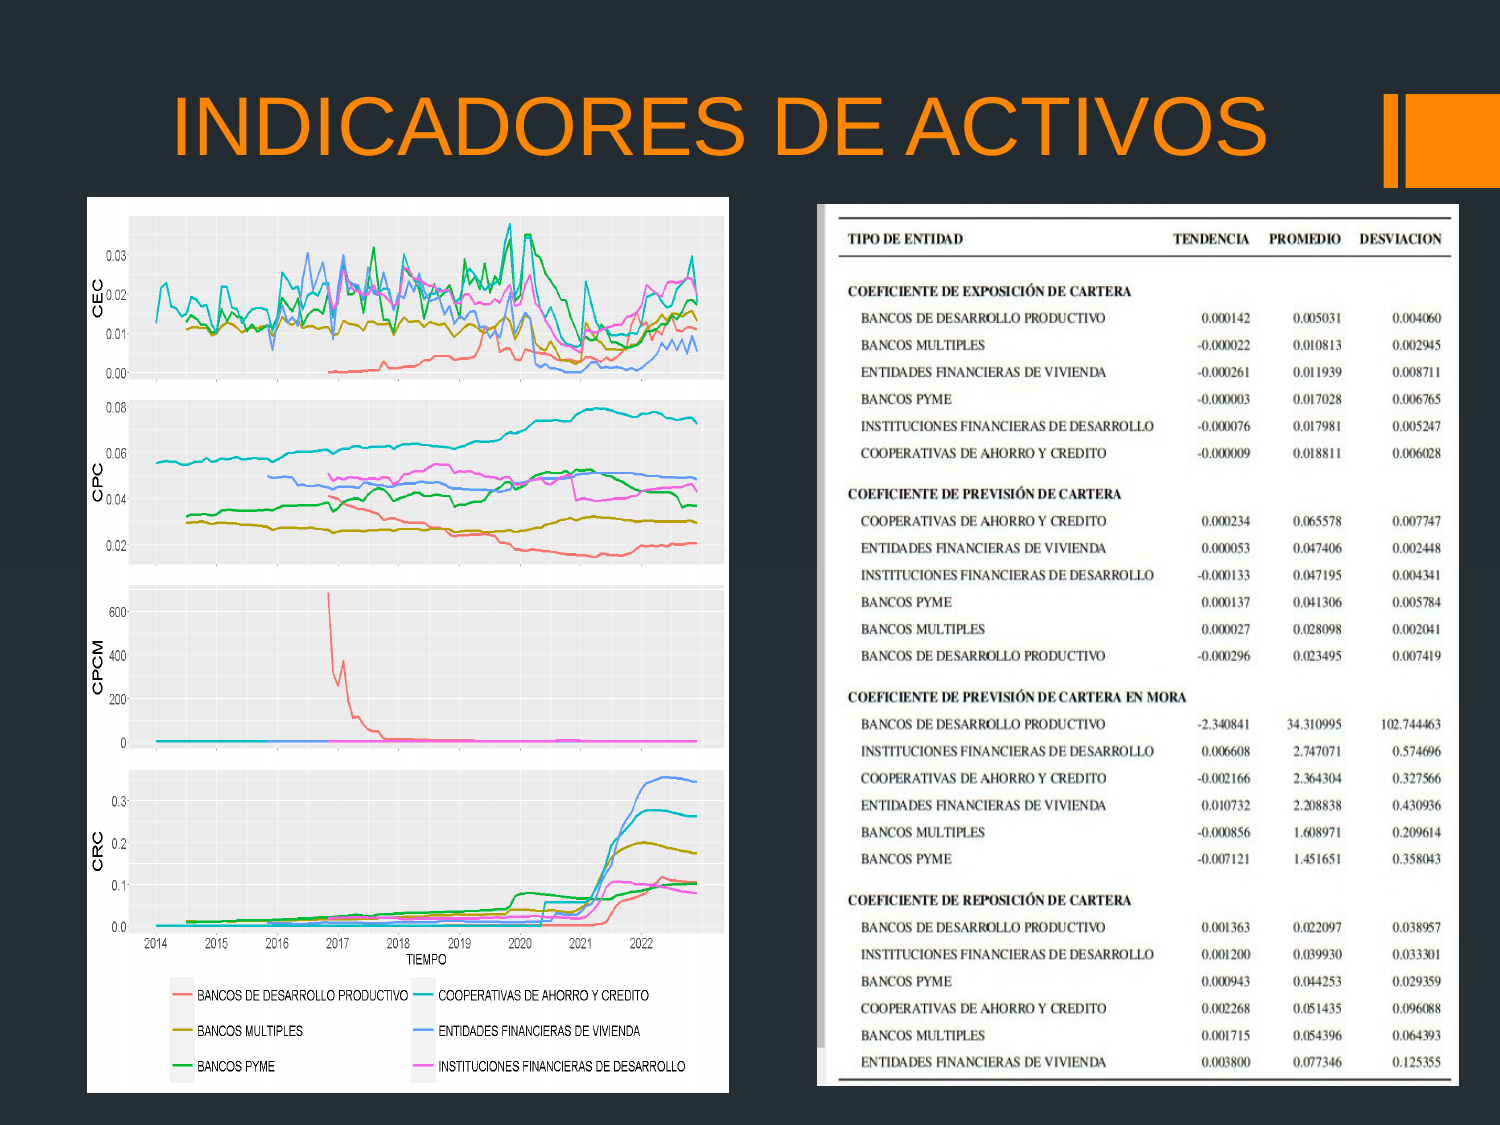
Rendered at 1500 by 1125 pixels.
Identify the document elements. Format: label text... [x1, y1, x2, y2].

picture [87, 197, 729, 1093]
picture [817, 204, 1459, 1086]
title INDICADORES DE ACTIVOS [63, 61, 1379, 181]
